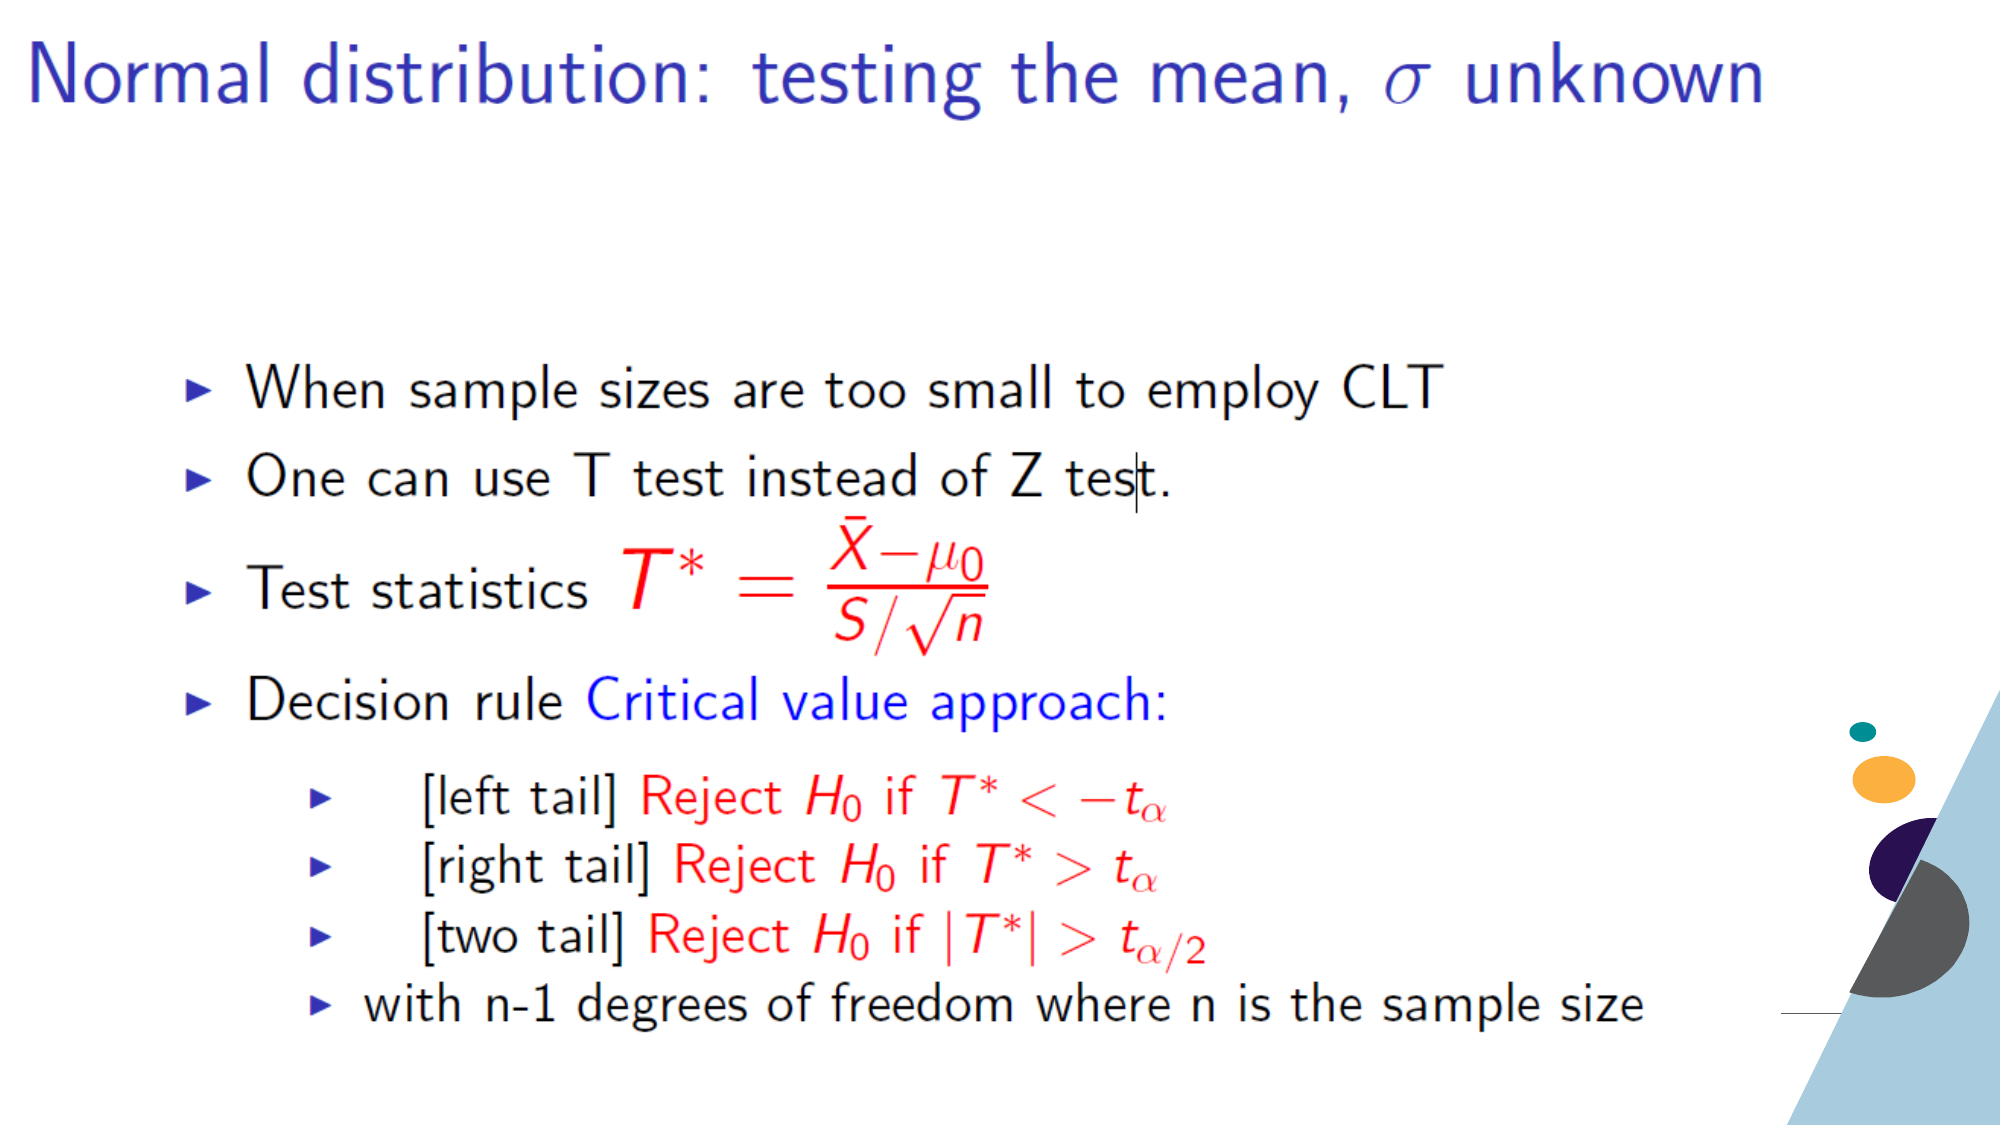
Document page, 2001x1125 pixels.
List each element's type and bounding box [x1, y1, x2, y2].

picture [0, 0, 1781, 1125]
